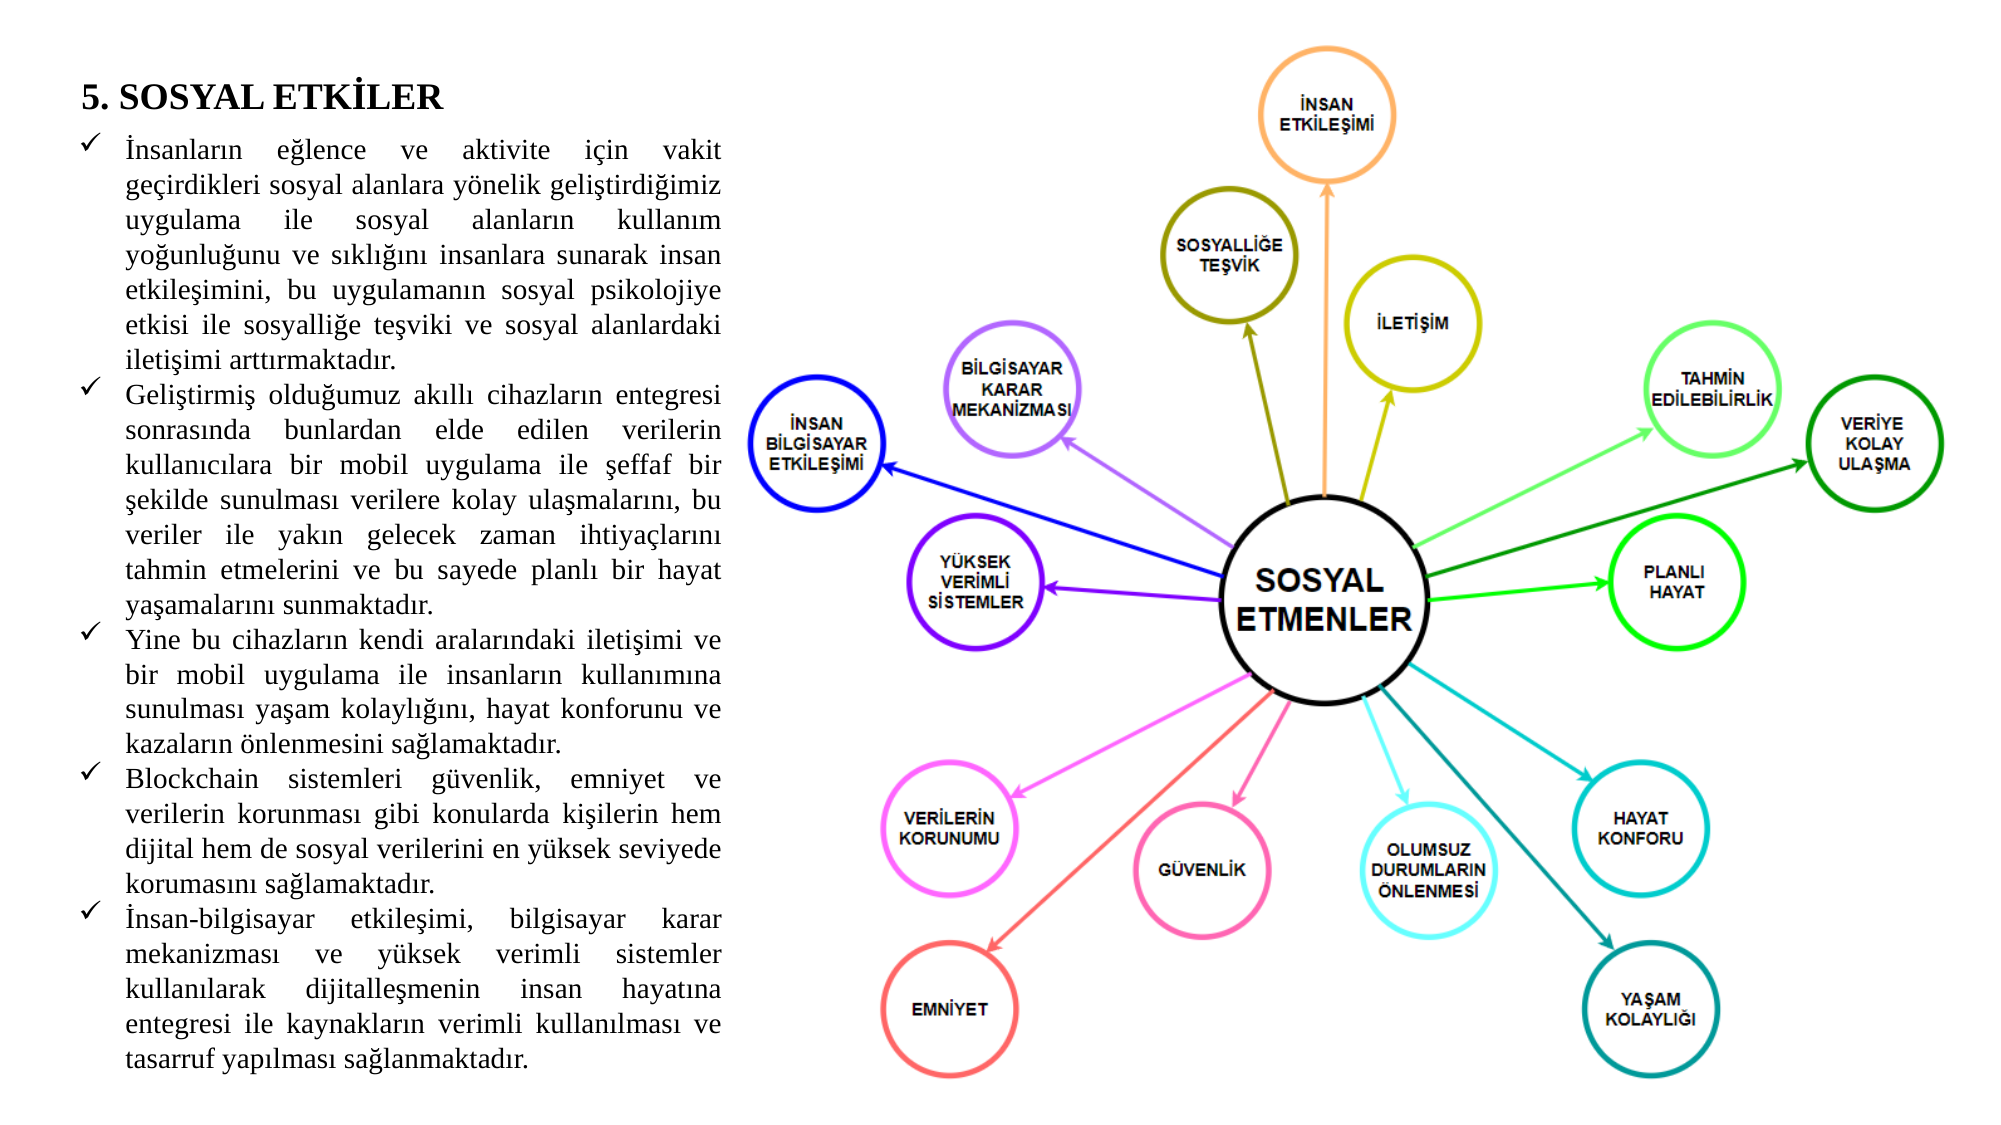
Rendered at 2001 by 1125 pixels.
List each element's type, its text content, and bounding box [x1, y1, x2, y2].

picture [737, 39, 1954, 1086]
text_box 5. SOSYAL ETKİLER [0, 61, 737, 125]
text_box İnsanların eğlence ve aktivite için vakit geçirdikleri sosyal alanlara yönelik geliştirdiğimiz uygulama ile sosyal alanların kullanım yoğunluğunu ve sıklığını insanlara sunarak insan etkileşimini, bu uygulamanın sosyal psikolojiye etkisi ile sosyalliğe teşviki ve sosyal alanlardaki iletişimi arttırmaktadır. Geliştirmiş olduğumuz akıllı cihazların entegresi sonrasında bunlardan elde edilen verilerin kullanıcılara bir mobil uygulama ile şeffaf bir şekilde sunulması verilere kolay ulaşmalarını, bu veriler ile yakın gelecek zaman ihtiyaçlarını tahmin etmelerini ve bu sayede planlı bir hayat yaşamalarını sunmaktadır. Yine bu cihazların kendi aralarındaki iletişimi ve bir mobil uygulama ile insanların kullanımına sunulması yaşam kolaylığını, hayat konforunu ve kazaların önlenmesini sağlamaktadır. Blockchain sistemleri güvenlik, emniyet ve verilerin korunması gibi konularda kişilerin hem dijital hem de sosyal verilerini en yüksek seviyede korumasını sağlamaktadır. İnsan-bilgisayar etkileşimi, bilgisayar karar mekanizması ve yüksek verimli sistemler kullanılarak dijitalleşmenin insan hayatına entegresi ile kaynakların verimli kullanılması ve tasarruf yapılması sağlanmaktadır. [63, 123, 737, 1082]
